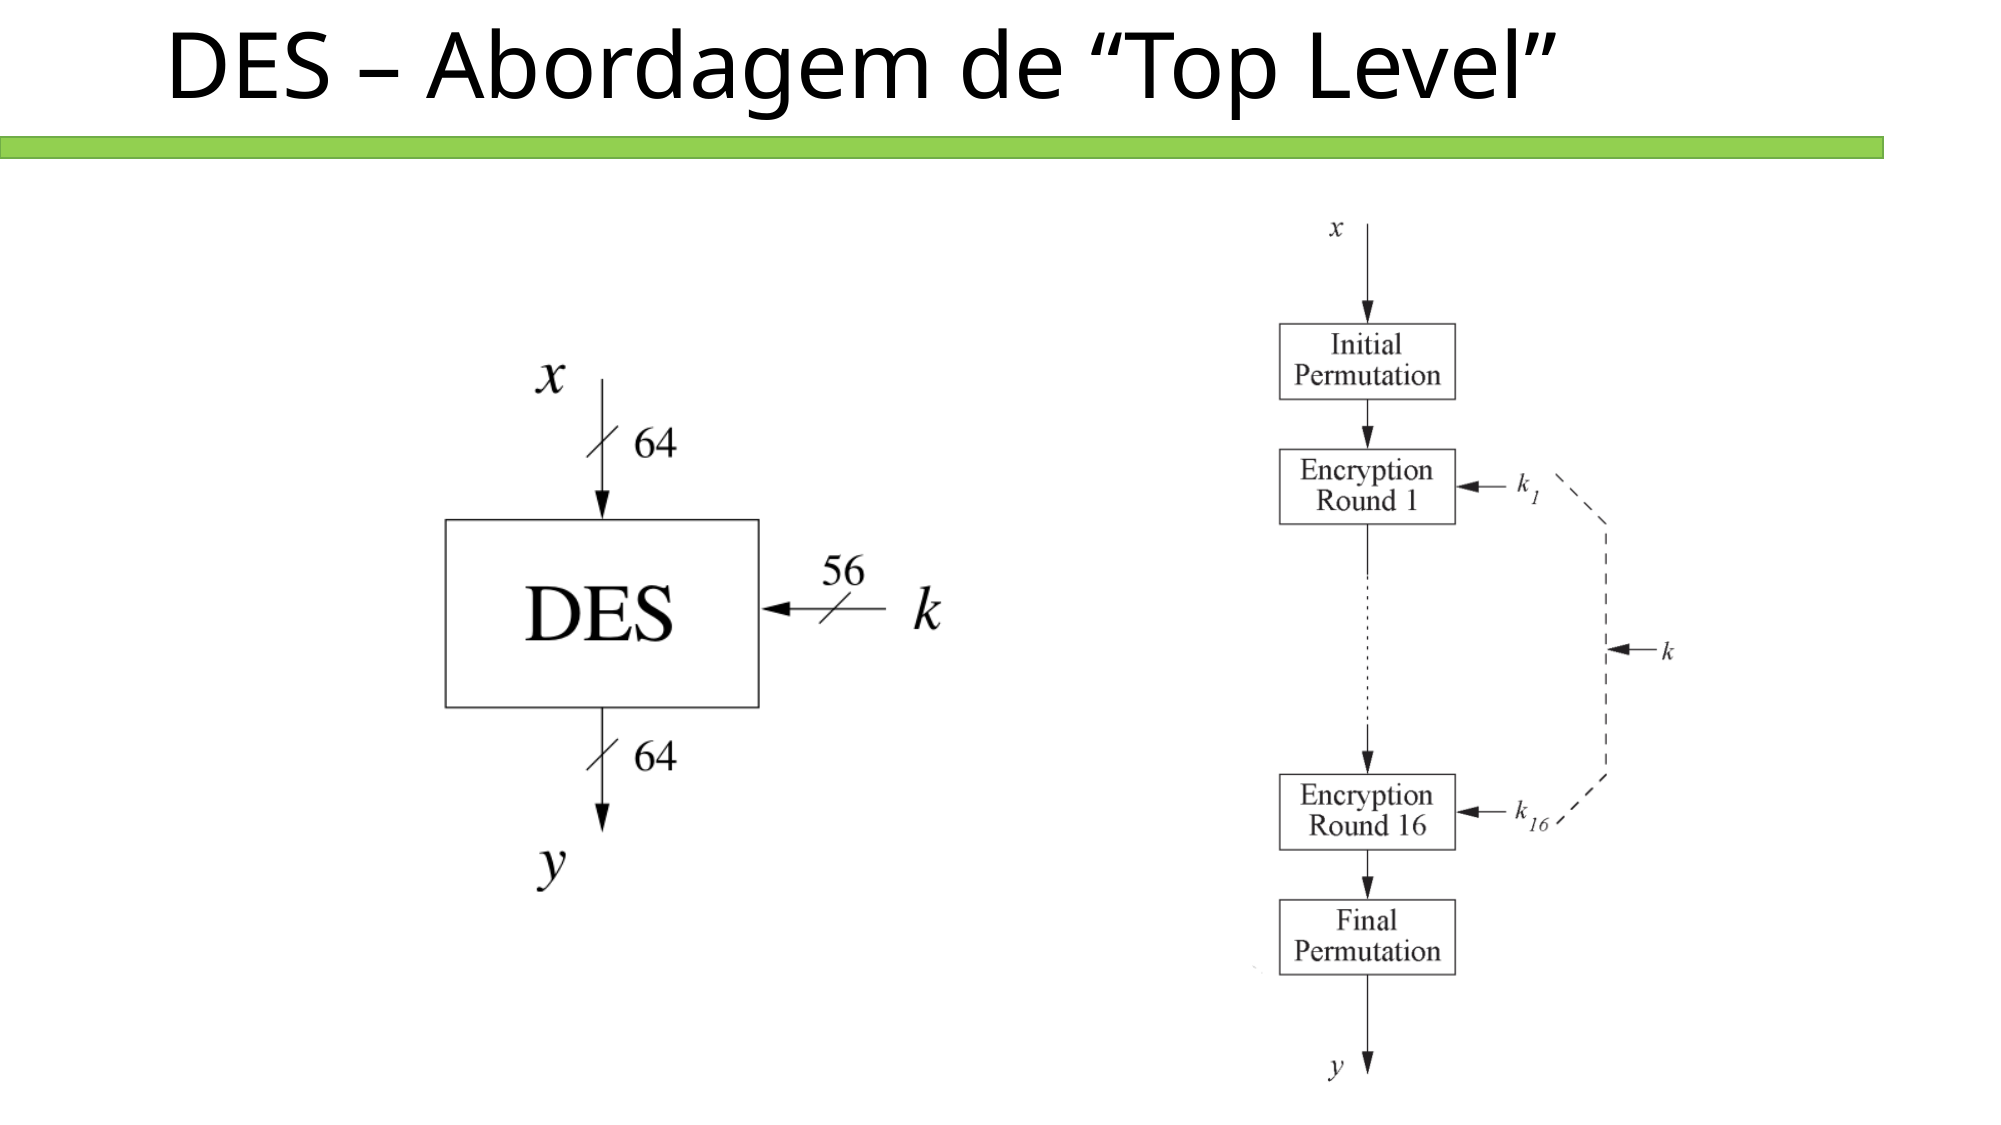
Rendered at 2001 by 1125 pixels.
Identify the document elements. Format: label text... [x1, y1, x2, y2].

text_box [0, 137, 1884, 159]
picture [1204, 196, 1694, 1125]
text_box DES – Abordagem de “Top Level” [0, 0, 1725, 137]
picture [348, 288, 1001, 959]
